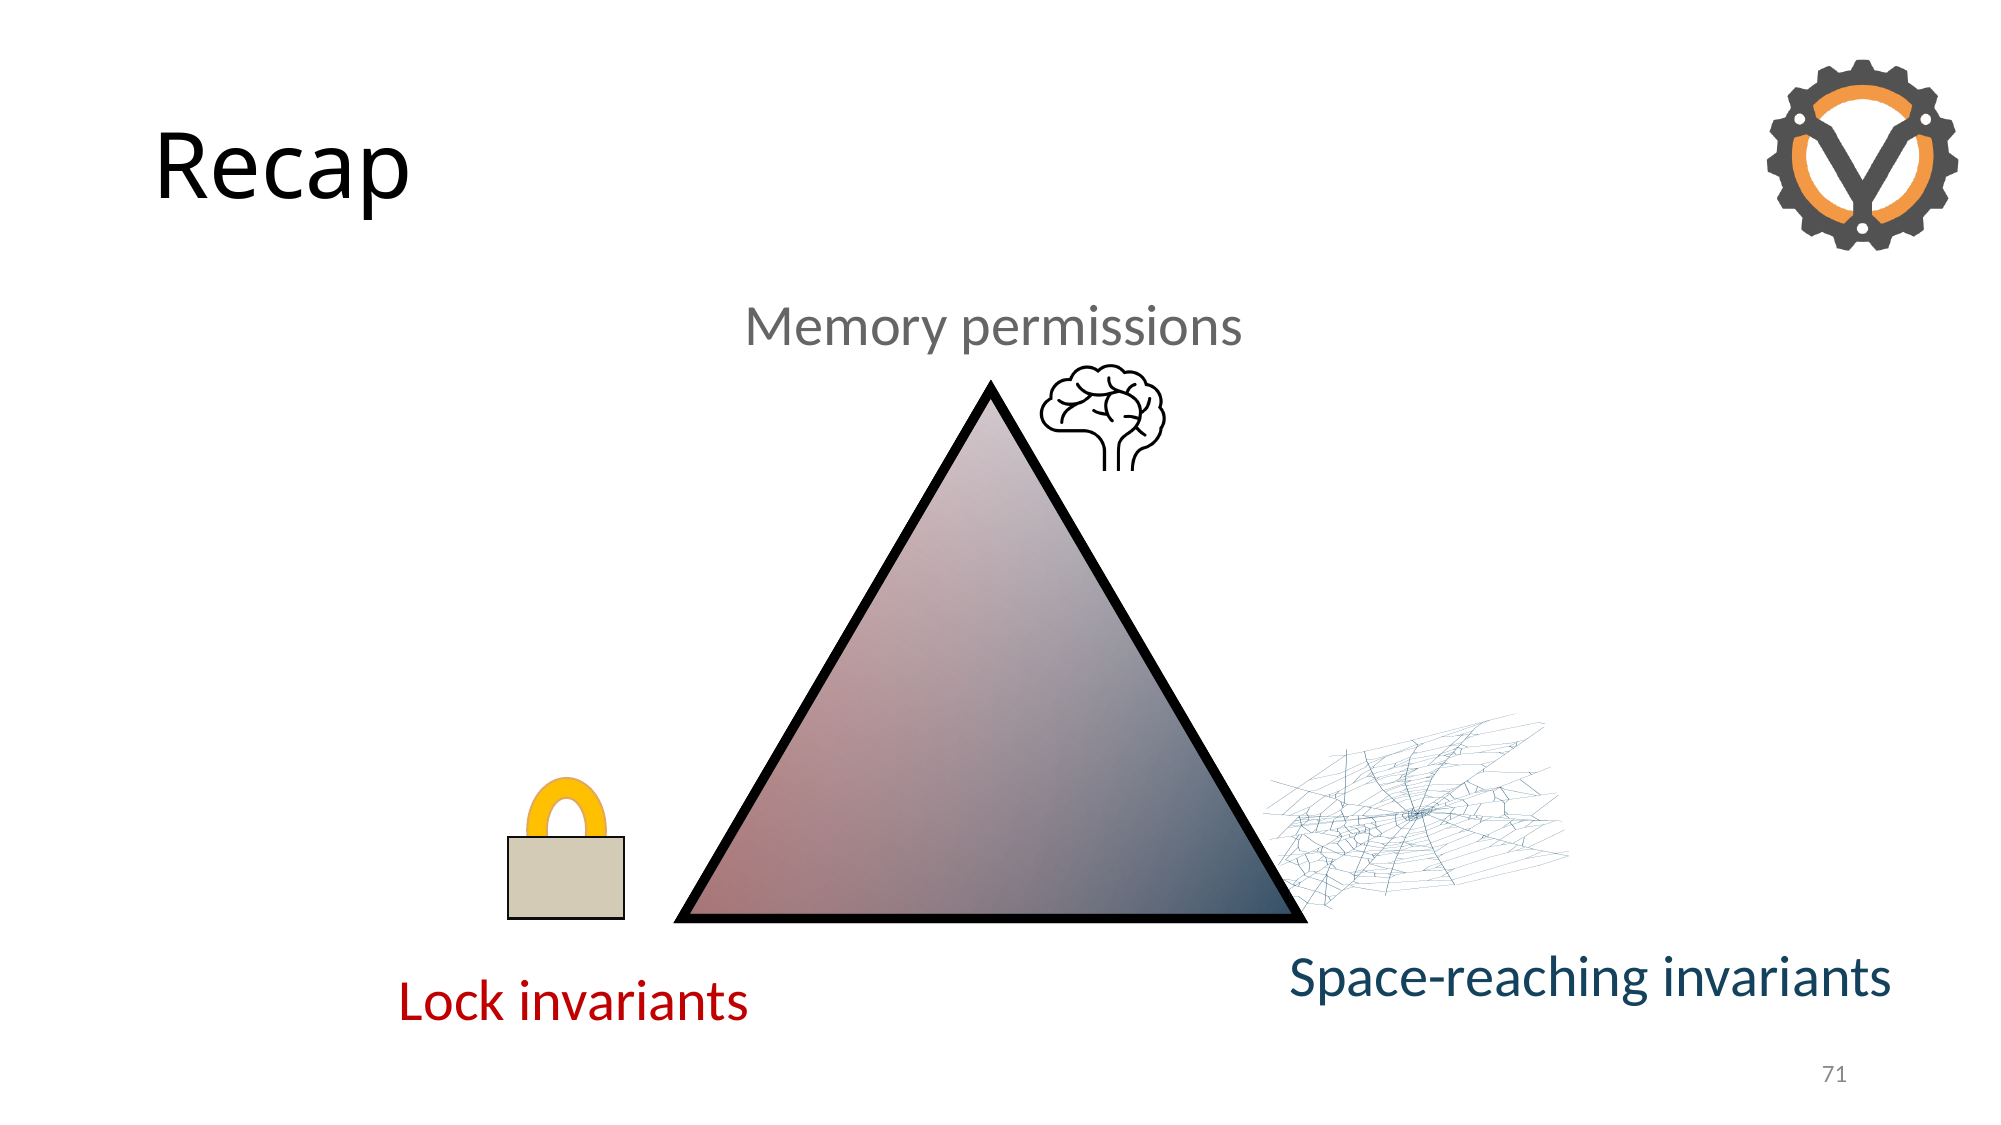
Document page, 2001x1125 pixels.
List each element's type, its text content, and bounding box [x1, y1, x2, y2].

picture [1766, 59, 1959, 252]
text_box [679, 387, 1302, 920]
text_box Space-reaching invariants [1274, 930, 1979, 1016]
picture [1334, 666, 1491, 961]
text_box Memory permissions [730, 280, 1325, 365]
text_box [508, 778, 624, 919]
slide_number 71 [1412, 1042, 1863, 1103]
title Recap [137, 59, 1751, 278]
picture [1027, 342, 1178, 493]
text_box Lock invariants [384, 954, 979, 1040]
